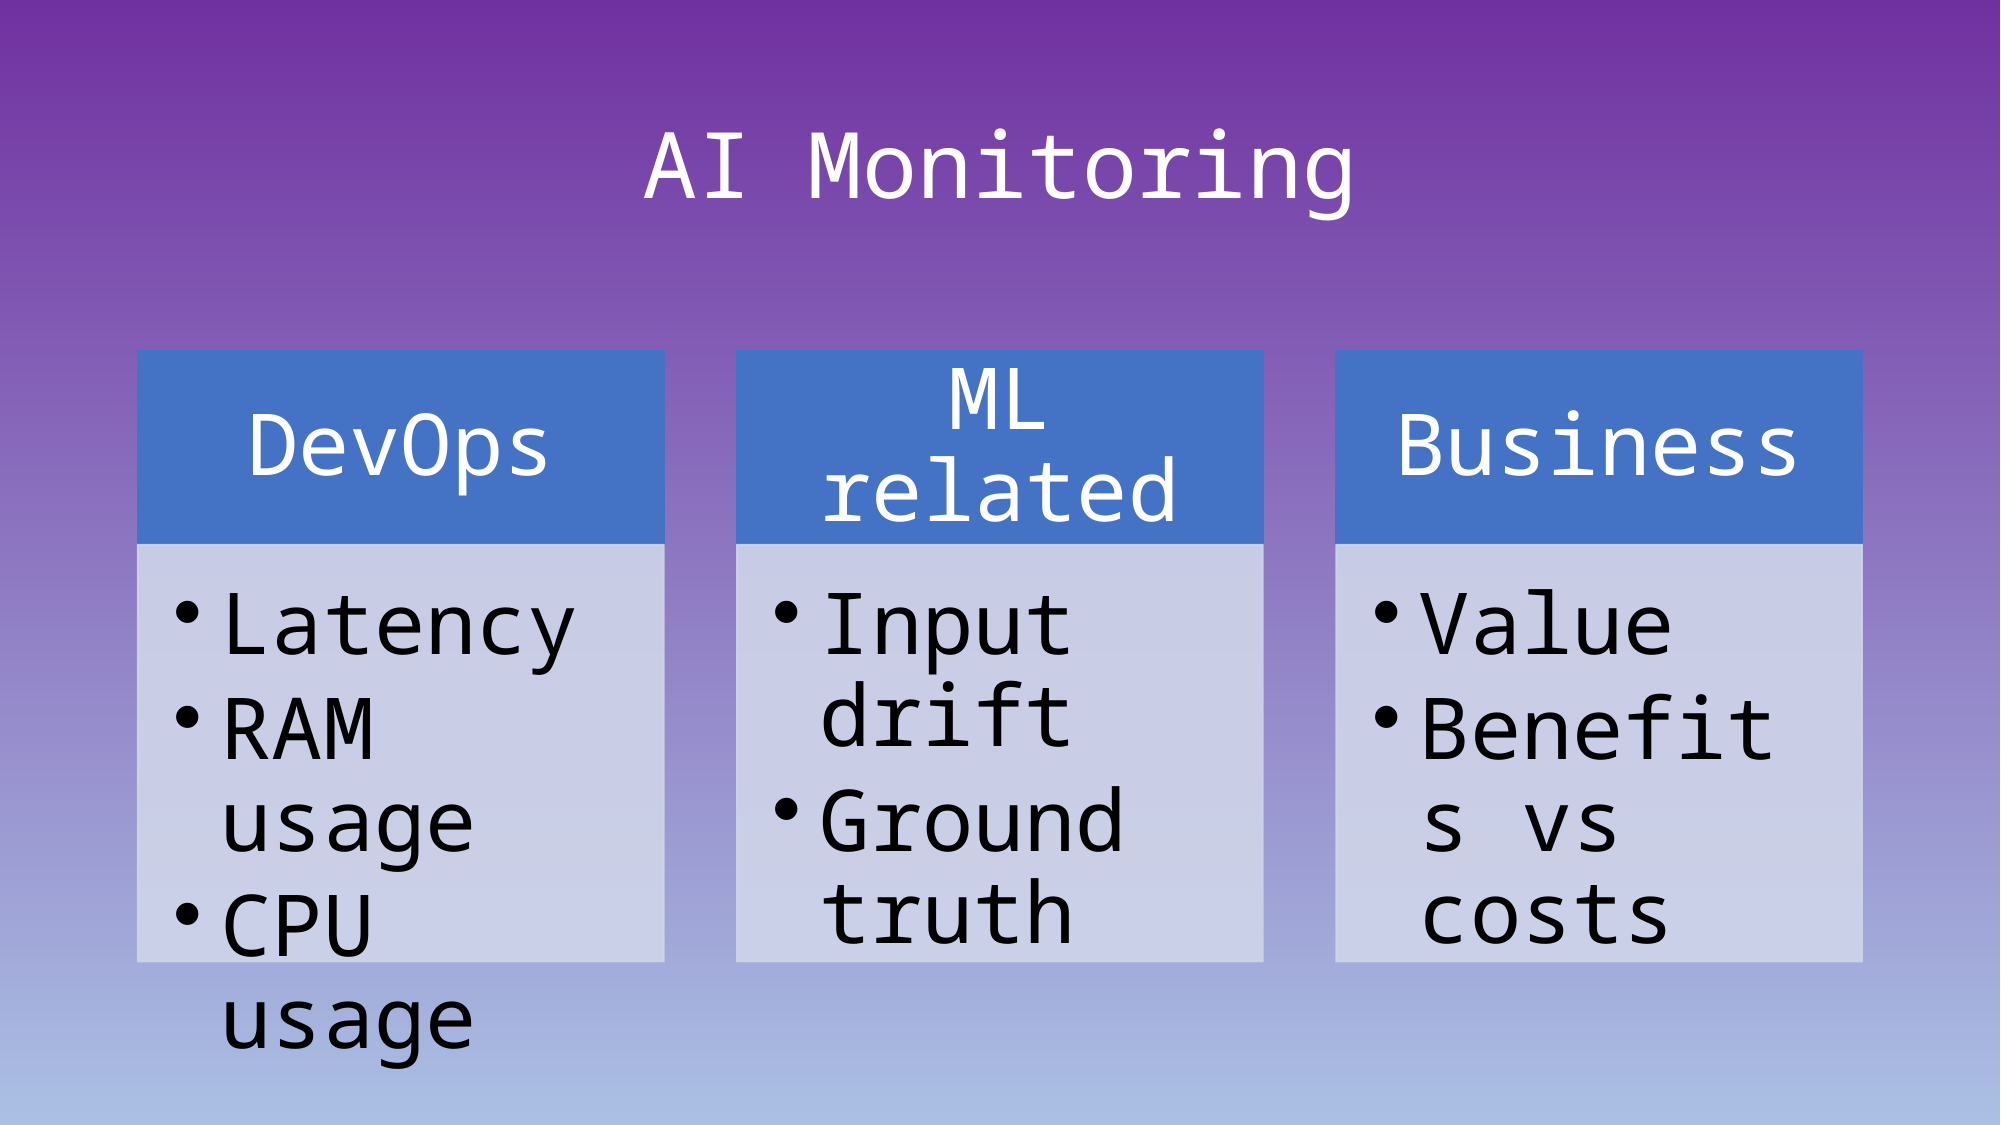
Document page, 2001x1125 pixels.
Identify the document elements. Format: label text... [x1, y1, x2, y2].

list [137, 299, 1863, 1014]
title AI Monitoring [137, 59, 1863, 278]
